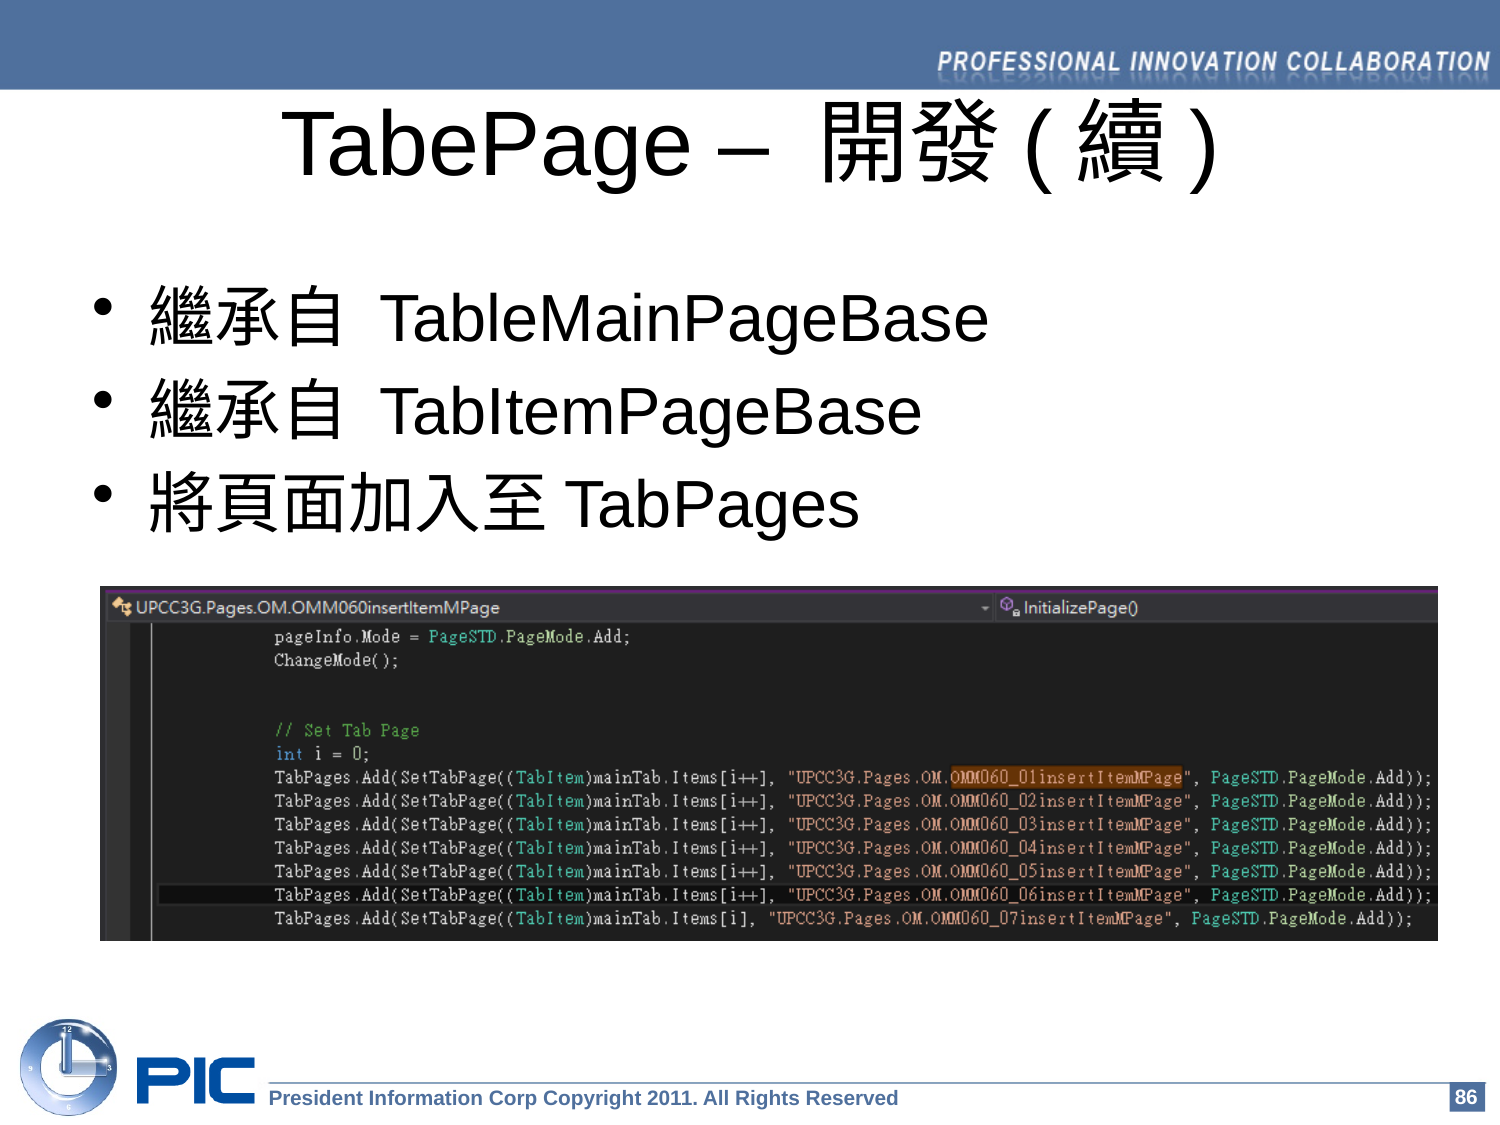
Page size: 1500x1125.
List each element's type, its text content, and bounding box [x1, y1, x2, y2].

list 繼承自 TableMainPageBase 繼承自 TabItemPageBase 將頁面加入至TabPages [76, 266, 1428, 1010]
title TabePage – 開發(續) [74, 44, 1426, 233]
picture [0, 0, 1500, 1125]
